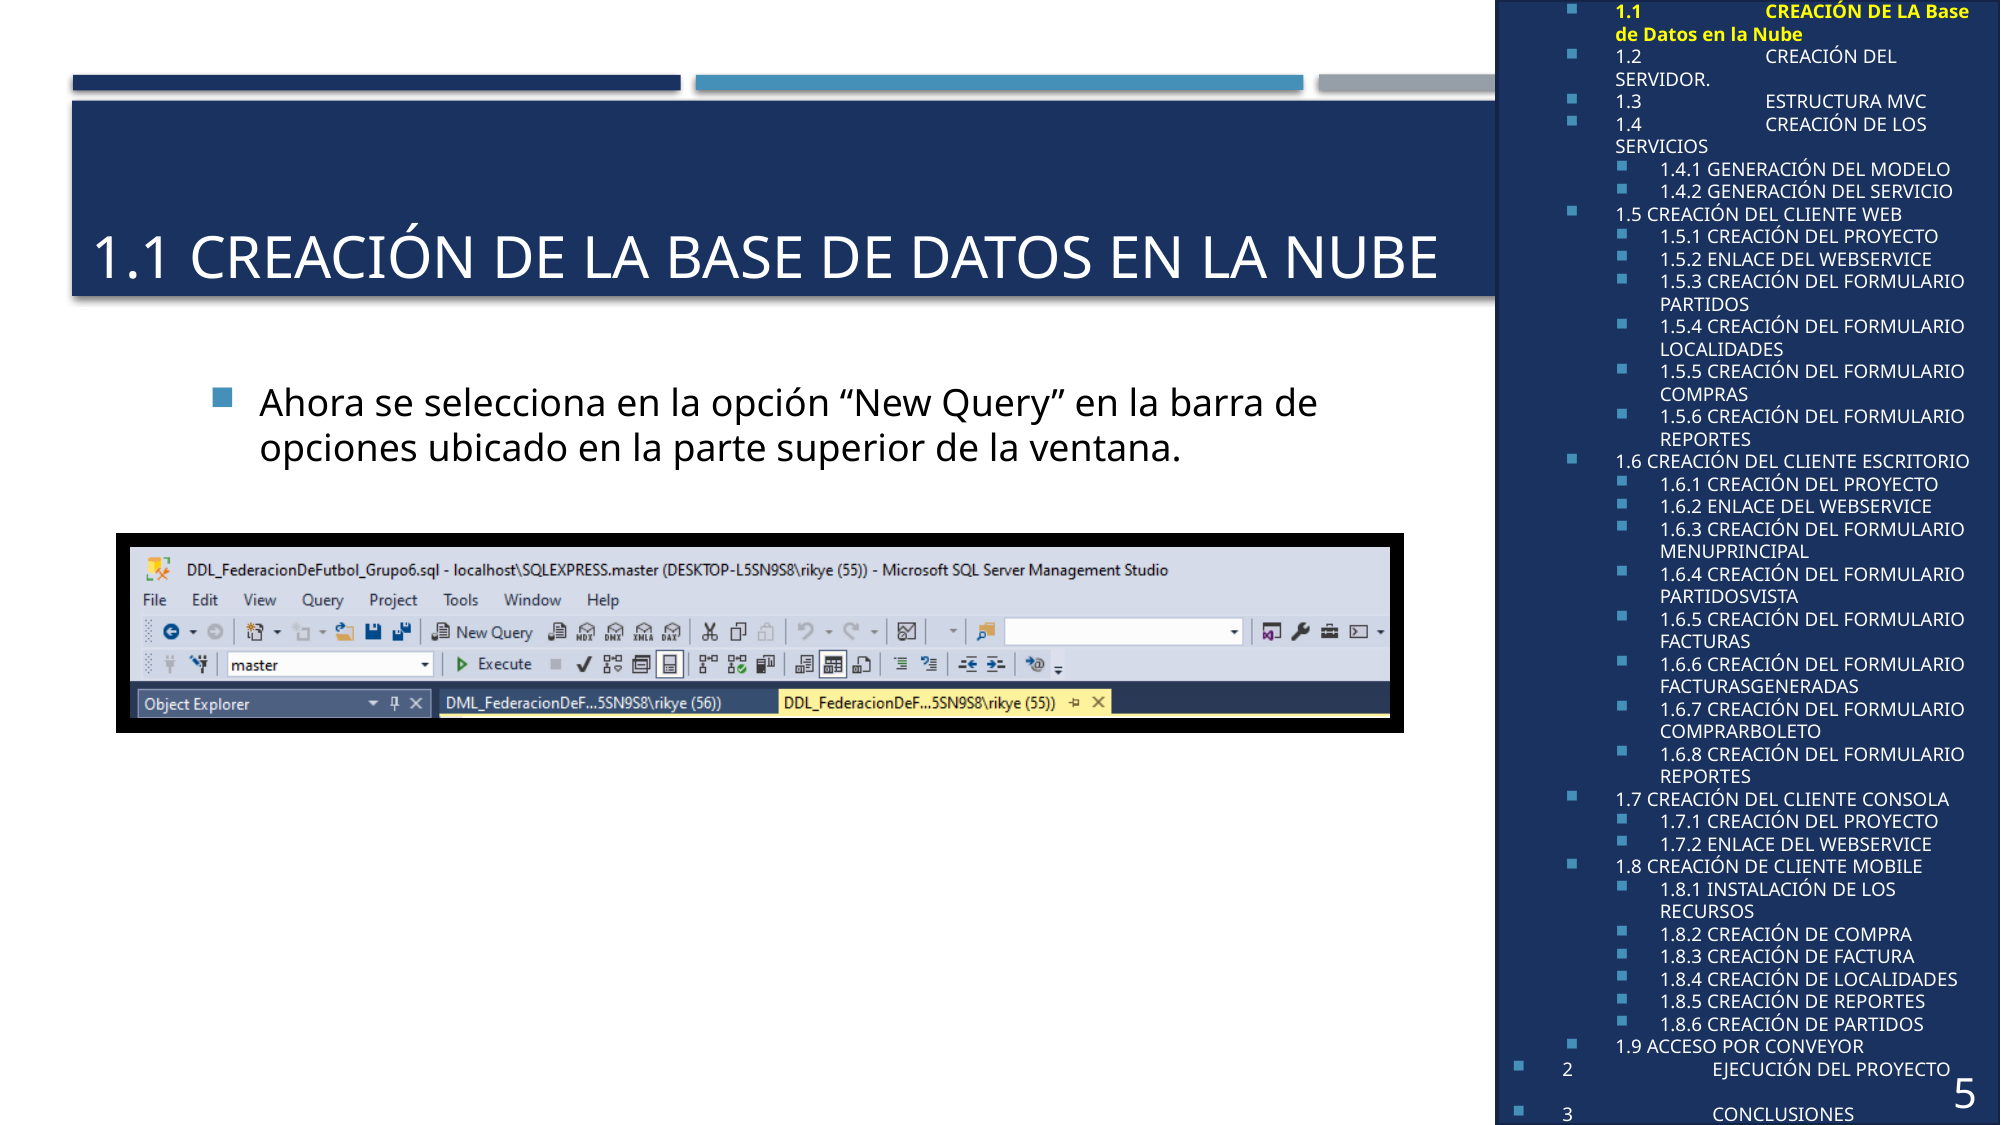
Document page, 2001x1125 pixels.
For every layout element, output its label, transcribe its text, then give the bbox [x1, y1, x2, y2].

title 1.1 CREACIÓN DE LA Base de Datos en la Nube [76, 86, 1461, 299]
picture [129, 546, 1391, 719]
list Ahora se selecciona en la opción “New Query” en la barra de opciones ubicado en la parte superior de la ventana. [194, 347, 1343, 501]
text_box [1496, 0, 2000, 1125]
